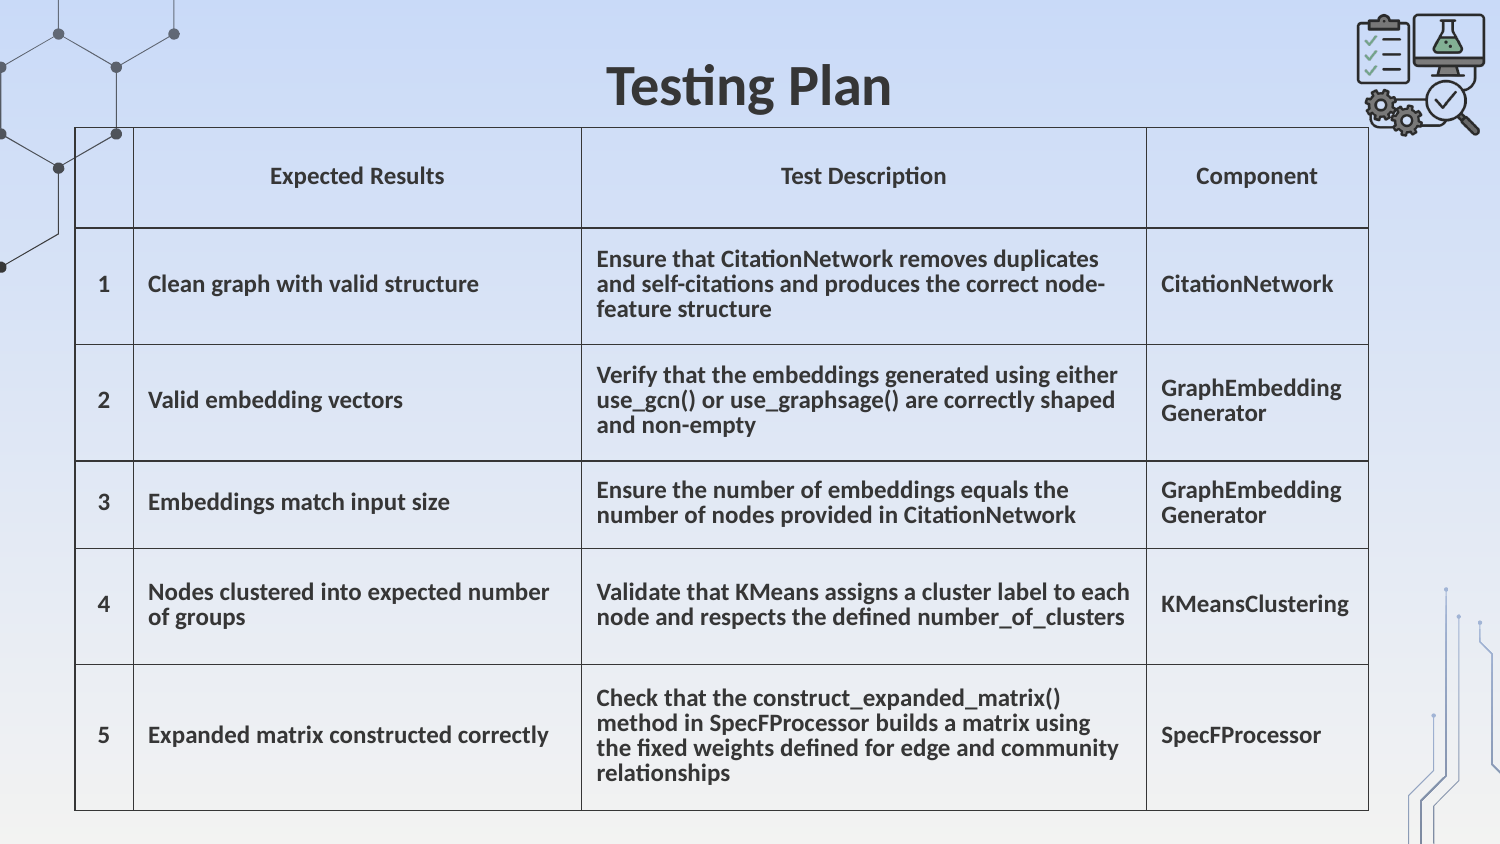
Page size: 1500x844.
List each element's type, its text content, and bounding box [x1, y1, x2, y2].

table_header Expected Results [134, 128, 581, 227]
table_cell GraphEmbeddingGenerator [1147, 462, 1368, 548]
table_cell Ensure that CitationNetwork removes duplicates and self-citations and produces the correct node-feature structure [582, 229, 1146, 344]
table_cell Expanded matrix constructed correctly [134, 665, 581, 810]
table_cell KMeansClustering [1147, 549, 1368, 664]
title Testing Plan [571, 32, 929, 127]
table_cell 2 [76, 345, 133, 460]
picture [1345, 0, 1496, 150]
table_cell Embeddings match input size [134, 462, 581, 548]
table_header Component [1147, 128, 1368, 227]
table_header [76, 128, 133, 227]
table_cell 5 [76, 665, 133, 810]
table_cell 4 [76, 549, 133, 664]
table_cell SpecFProcessor [1147, 665, 1368, 810]
table_cell 3 [76, 462, 133, 548]
table_cell Clean graph with valid structure [134, 229, 581, 344]
table_cell Nodes clustered into expected number of groups [134, 549, 581, 664]
table_cell Validate that KMeans assigns a cluster label to each node and respects the defined number_of_clusters [582, 549, 1146, 664]
table_cell Ensure the number of embeddings equals the number of nodes provided in CitationNetwork [582, 462, 1146, 548]
table_cell 1 [76, 229, 133, 344]
table_cell CitationNetwork [1147, 229, 1368, 344]
table_cell Verify that the embeddings generated using either use_gcn() or use_graphsage() are correctly shaped and non-empty [582, 345, 1146, 460]
table_cell GraphEmbeddingGenerator [1147, 345, 1368, 460]
table_cell Check that the construct_expanded_matrix() method in SpecFProcessor builds a matrix using the fixed weights defined for edge and community relationships [582, 665, 1146, 810]
table_header Test Description [582, 128, 1146, 227]
table_cell Valid embedding vectors [134, 345, 581, 460]
